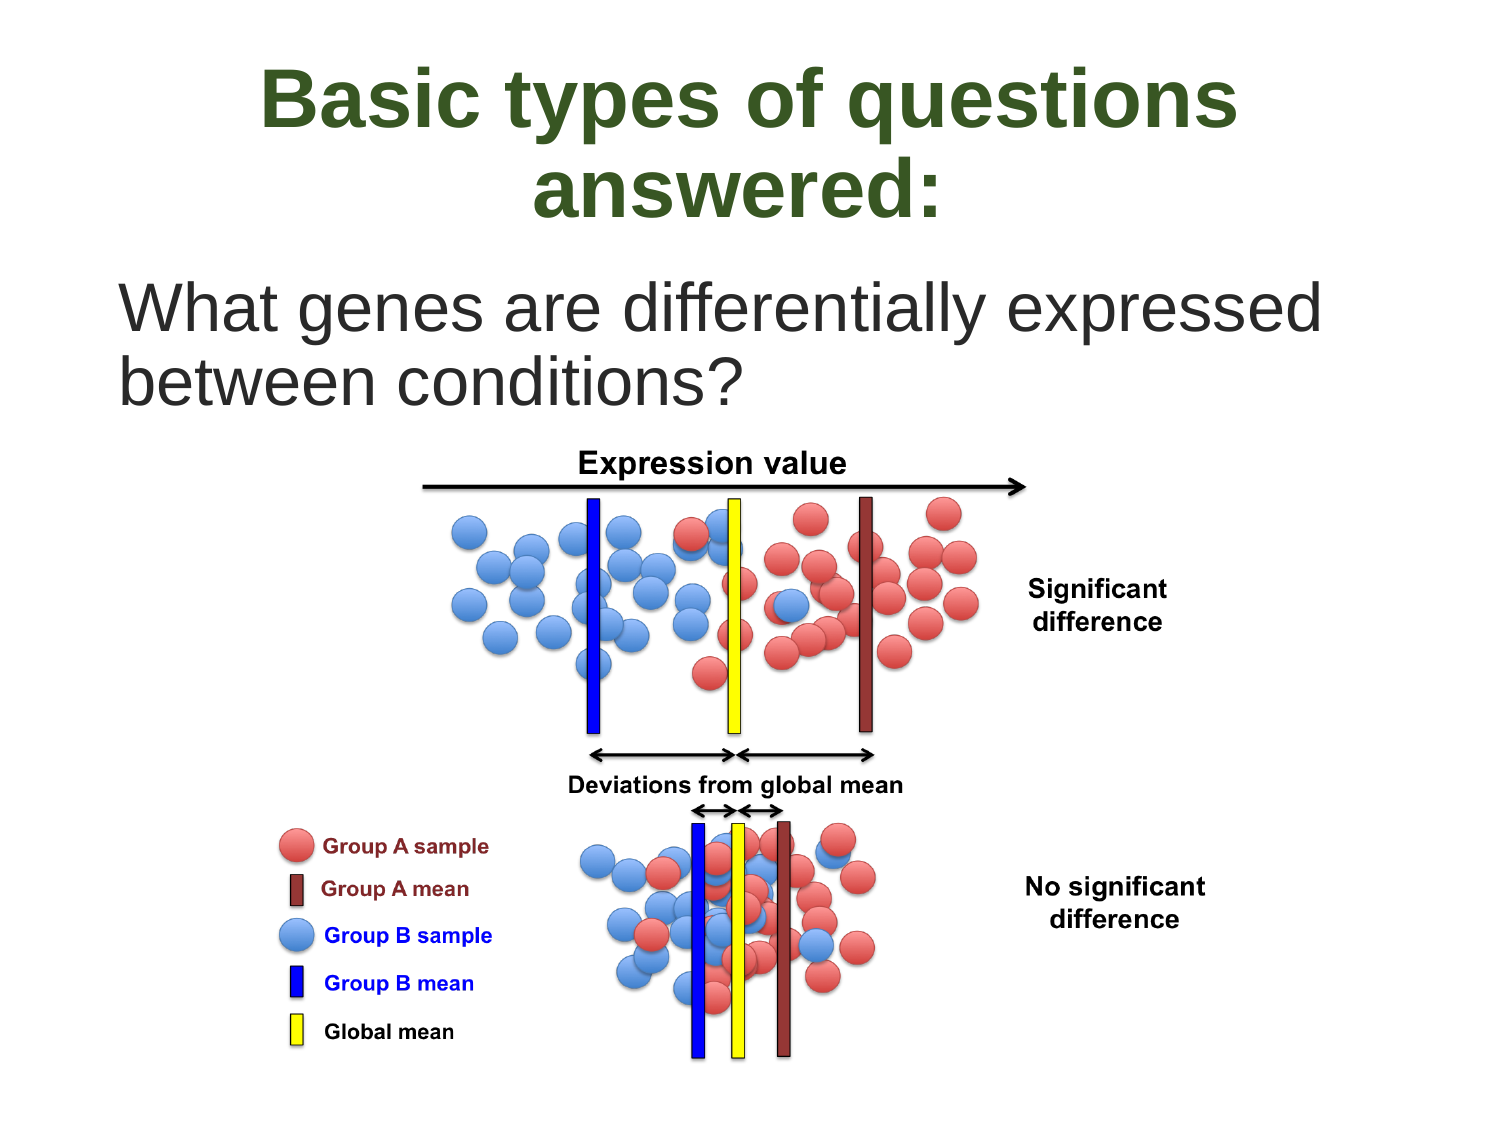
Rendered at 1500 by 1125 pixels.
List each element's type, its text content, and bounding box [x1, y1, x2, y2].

list What genes are differentially expressed between conditions? [103, 264, 1397, 1066]
picture [274, 435, 1226, 1065]
title Basic types of questions answered: [103, 42, 1397, 248]
